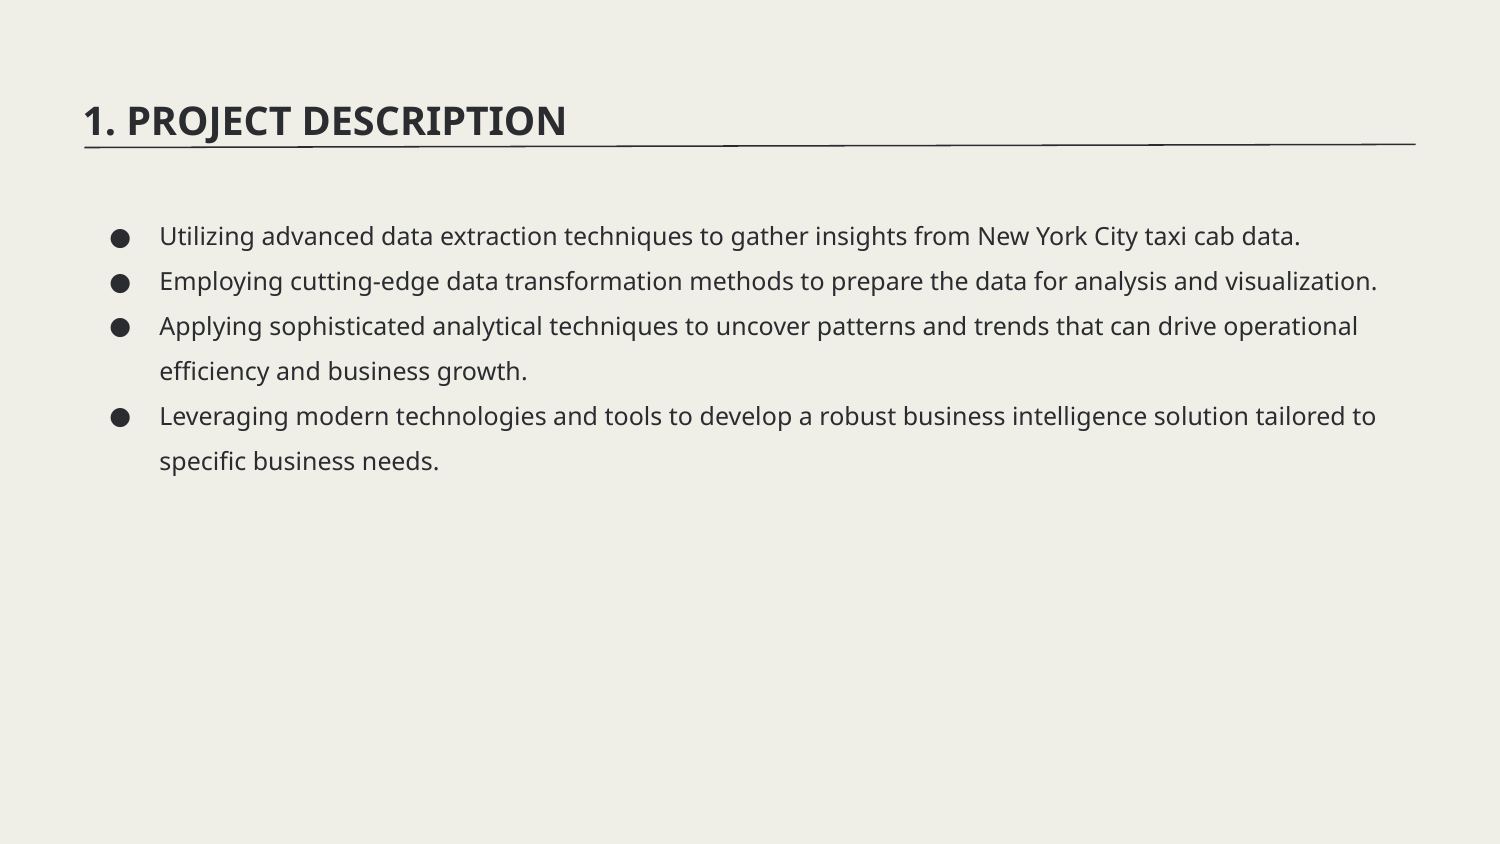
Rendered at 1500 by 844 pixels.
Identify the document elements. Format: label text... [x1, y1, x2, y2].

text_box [84, 144, 1416, 148]
text_box 1. PROJECT DESCRIPTION [82, 77, 1414, 144]
text_box Utilizing advanced data extraction techniques to gather insights from New York City taxi cab data. Employing cutting-edge data transformation methods to prepare the data for analysis and visualization. Applying sophisticated analytical techniques to uncover patterns and trends that can drive operational efficiency and business growth. Leveraging modern technologies and tools to develop a robust business intelligence solution tailored to specific business needs. [84, 205, 1416, 844]
